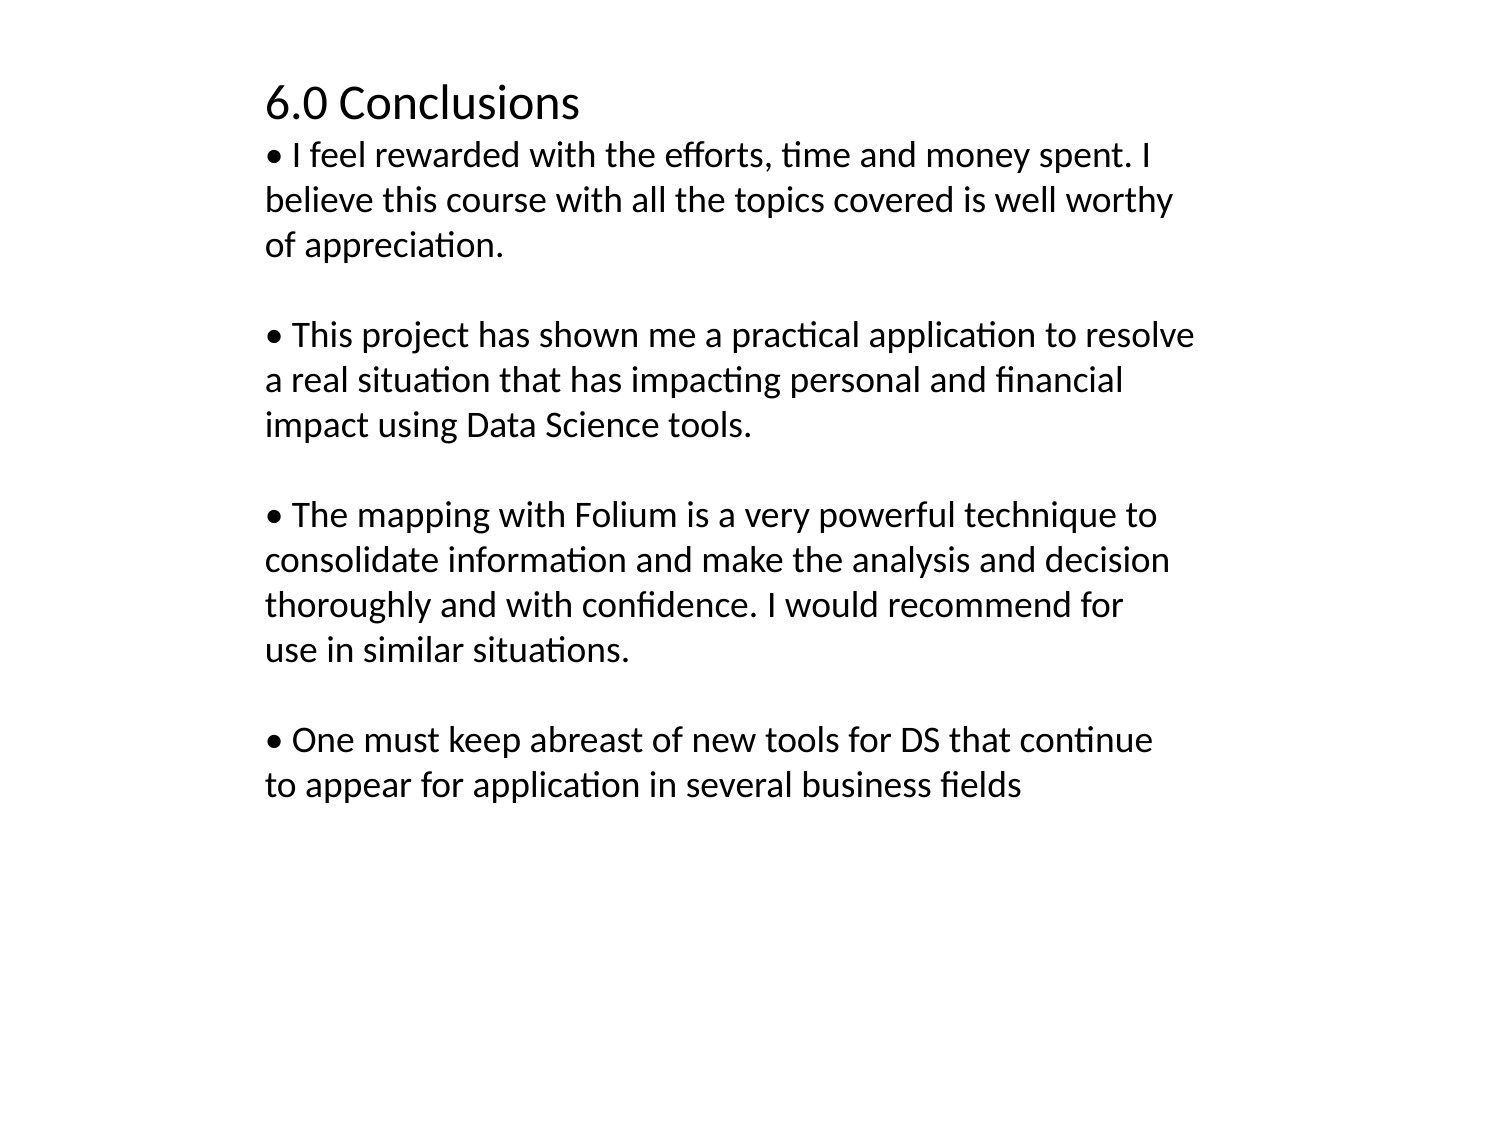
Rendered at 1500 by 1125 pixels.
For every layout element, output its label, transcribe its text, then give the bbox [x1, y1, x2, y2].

text_box 6.0 Conclusions • I feel rewarded with the efforts, time and money spent. I believe this course with all the topics covered is well worthy of appreciation. • This project has shown me a practical application to resolve a real situation that has impacting personal and financial impact using Data Science tools. • The mapping with Folium is a very powerful technique to consolidate information and make the analysis and decision thoroughly and with confidence. I would recommend for use in similar situations. • One must keep abreast of new tools for DS that continue to appear for application in several business fields [249, 62, 1263, 813]
